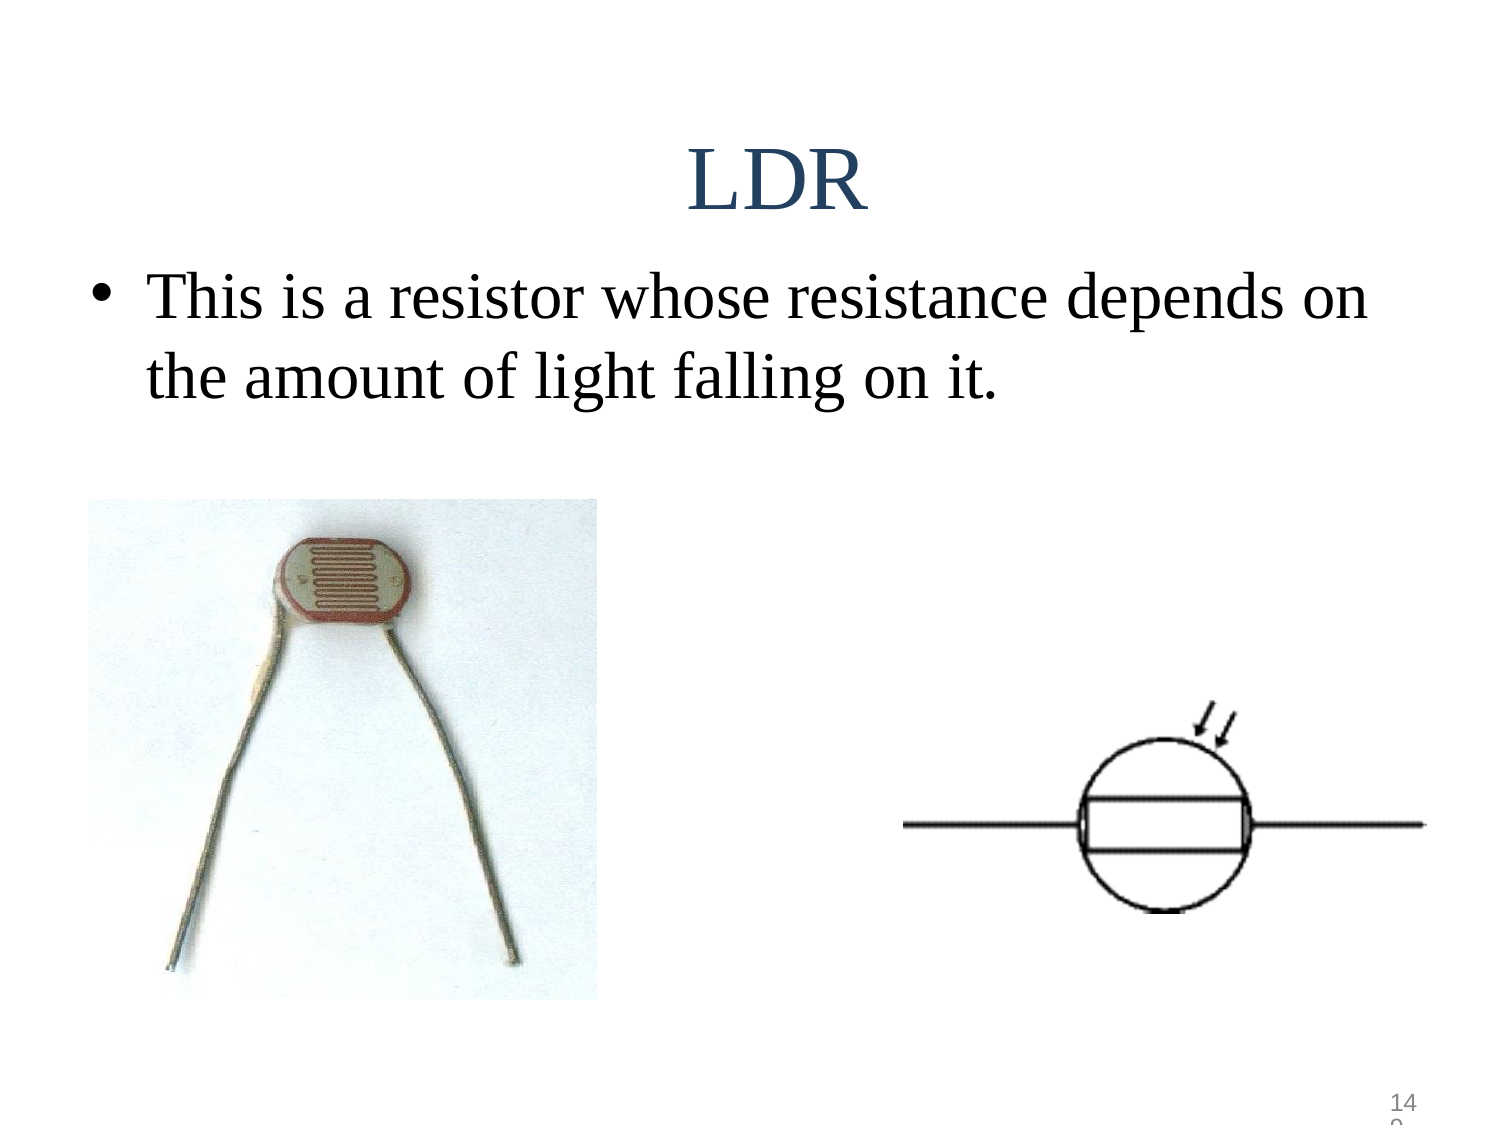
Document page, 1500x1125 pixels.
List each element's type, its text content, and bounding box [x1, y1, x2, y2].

picture [903, 700, 1427, 914]
picture [88, 499, 597, 1000]
text_box 149 [1383, 1086, 1427, 1117]
list This is a resistor whose resistance depends on the amount of light falling on it. [87, 249, 1450, 890]
title LDR [150, 11, 1428, 249]
